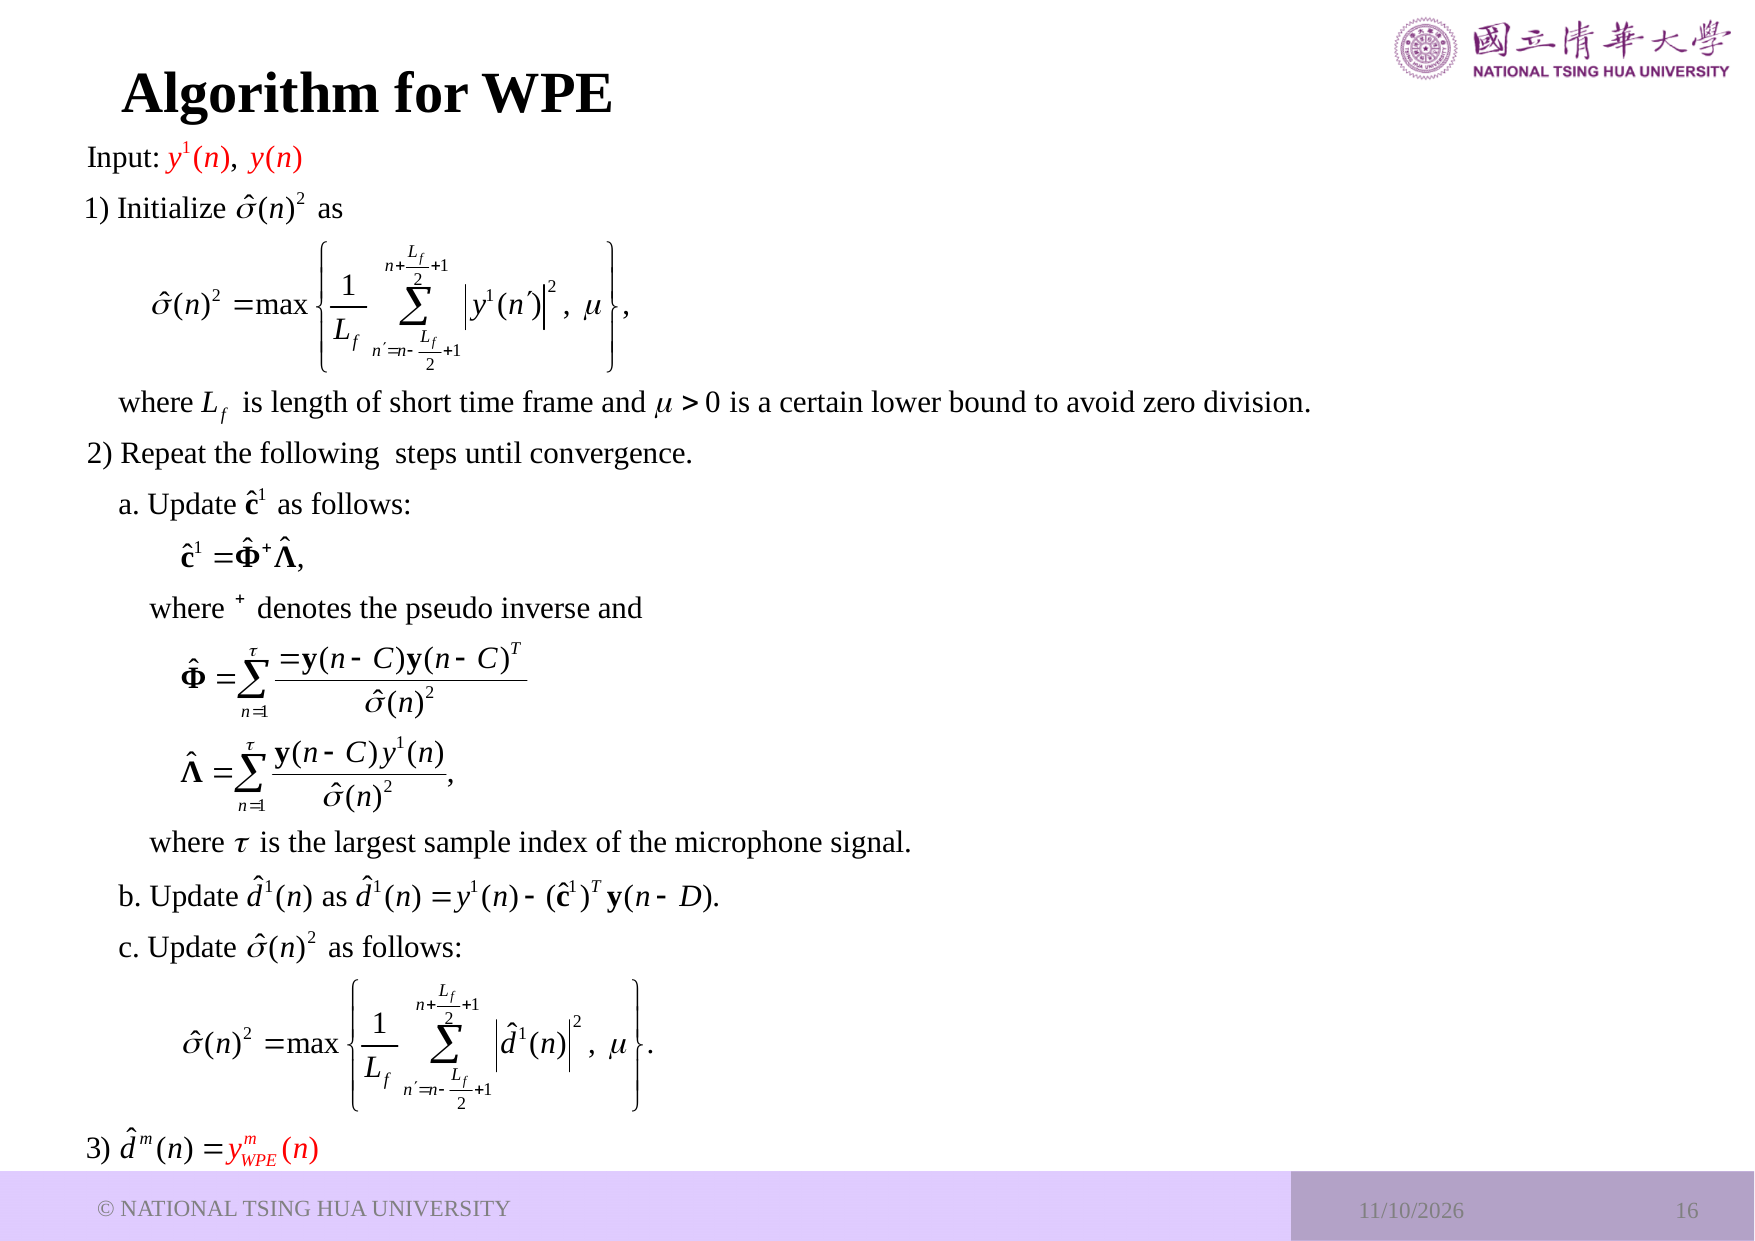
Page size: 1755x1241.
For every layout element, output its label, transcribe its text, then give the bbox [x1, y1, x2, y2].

picture [0, 1171, 1291, 1241]
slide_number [1343, 1180, 1551, 1239]
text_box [81, 132, 1317, 1174]
title Algorithm for WPE [106, 34, 1275, 131]
picture [1388, 2, 1755, 95]
slide_number 16 [1577, 1180, 1714, 1239]
footer © NATIONAL TSING HUA UNIVERSITY [82, 1181, 562, 1236]
